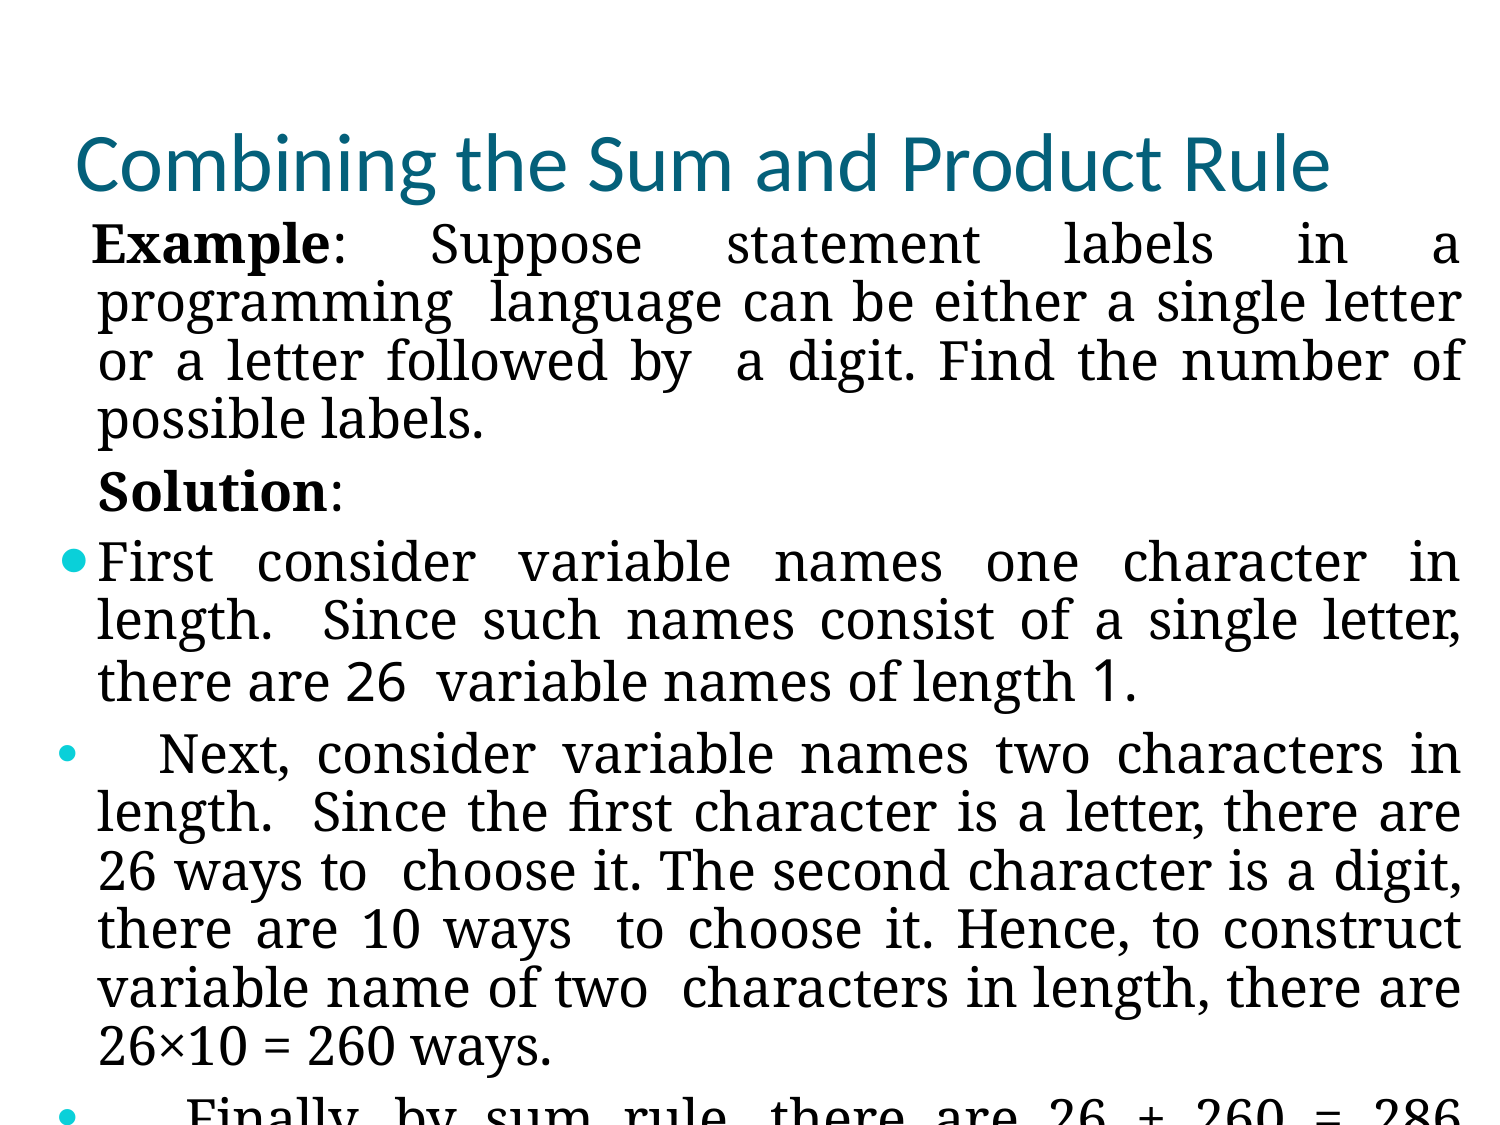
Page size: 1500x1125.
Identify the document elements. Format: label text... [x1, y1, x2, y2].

title Combining the Sum and Product Rule [72, 62, 1339, 207]
text_box Example: Suppose statement labels in a programming language can be either a single letter or a letter followed by a digit. Find the number of possible labels. Solution: First consider variable names one character in length. Since such names consist of a single letter, there are 26 variable names of length 1. Next, consider variable names two characters in length. Since the first character is a letter, there are 26 ways to choose it. The second character is a digit, there are 10 ways to choose it. Hence, to construct variable name of two characters in length, there are 26×10 = 260 ways. Finally, by sum rule, there are 26 + 260 = 286 possible variable names in the programming language. [50, 207, 1464, 1125]
